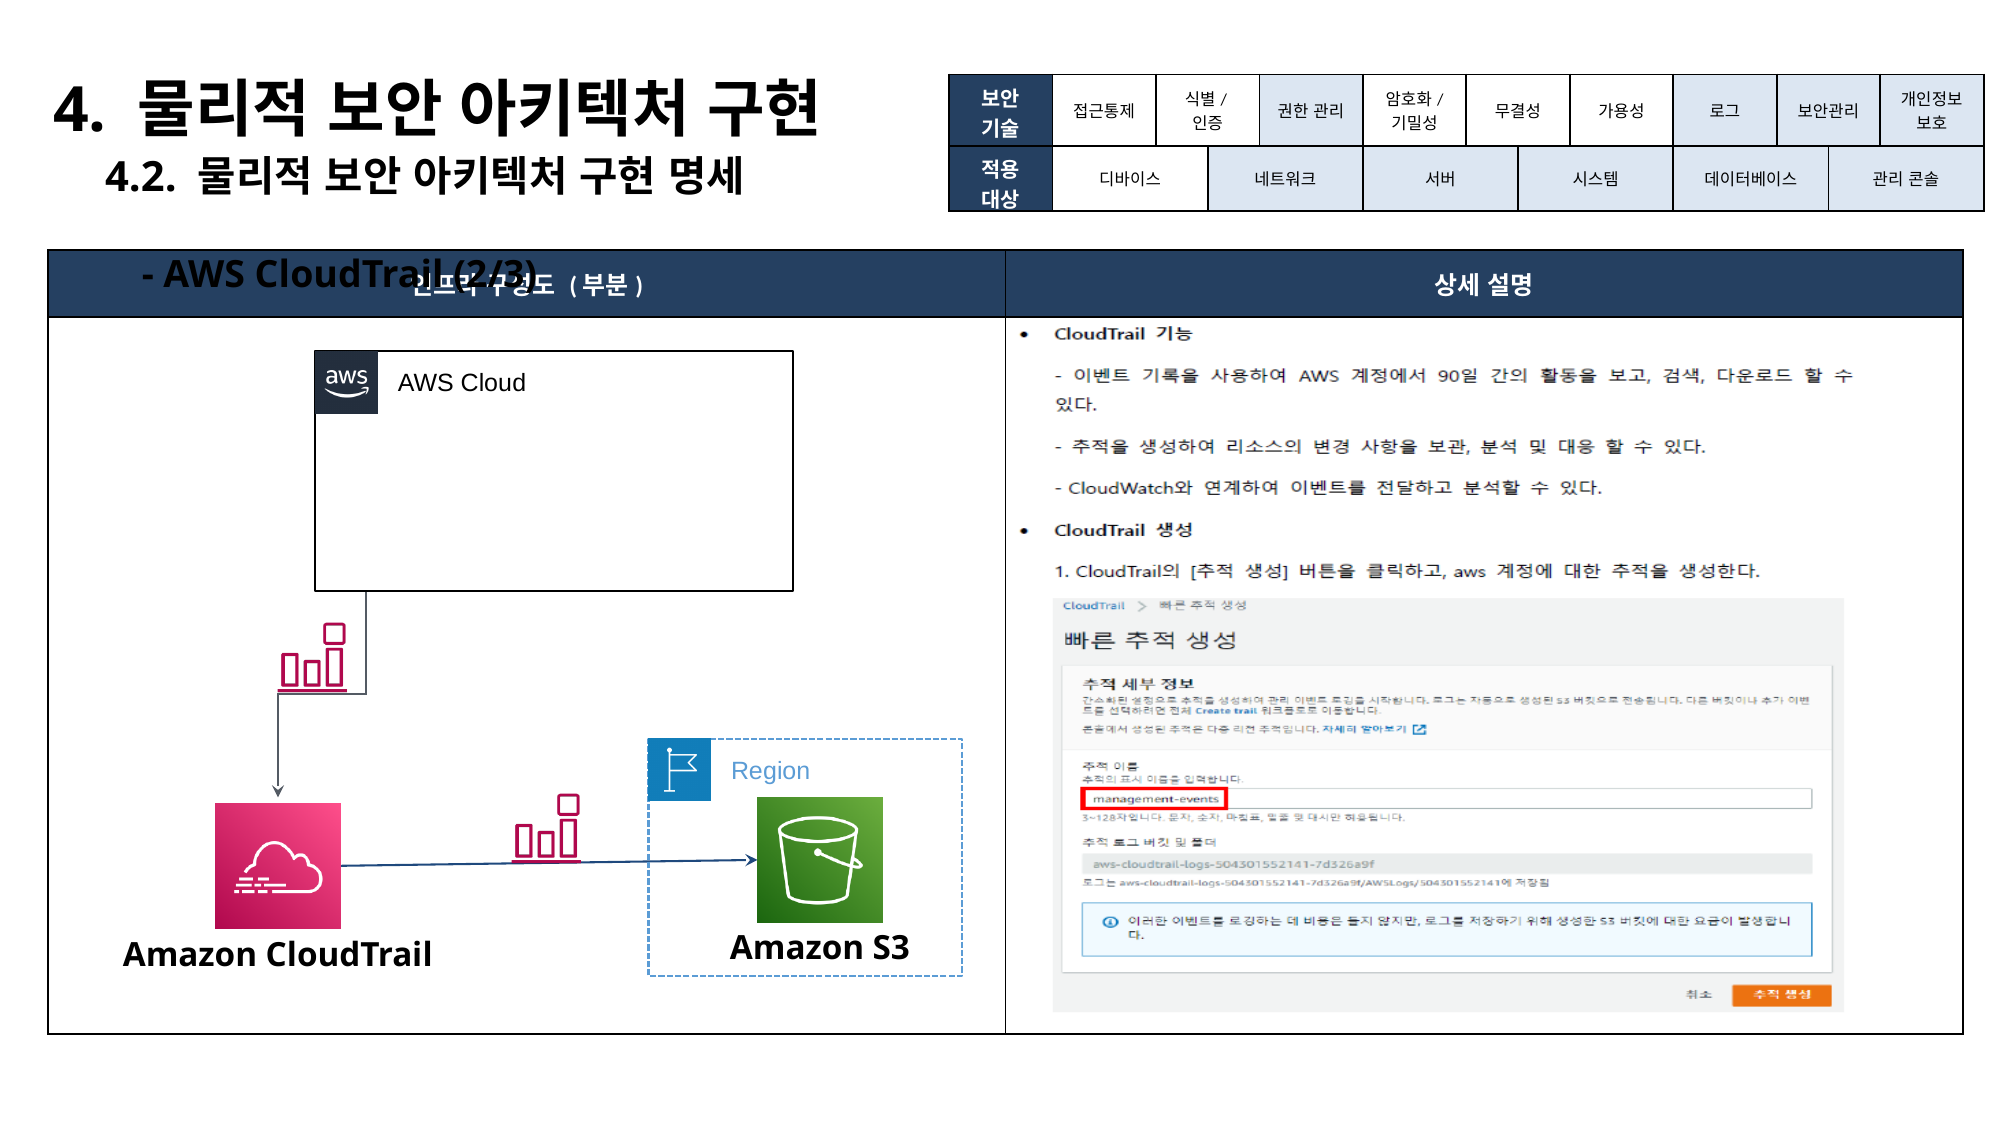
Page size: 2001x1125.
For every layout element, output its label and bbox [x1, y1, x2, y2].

table_header [1157, 75, 1259, 145]
text_box [89, 926, 467, 981]
table_cell [1053, 147, 1207, 210]
table_cell [1519, 147, 1672, 210]
table_cell [1209, 147, 1362, 210]
table_cell [1674, 147, 1828, 210]
table_cell [950, 147, 1052, 210]
table_header [49, 251, 1005, 316]
table_cell [1364, 147, 1517, 210]
table_cell [49, 318, 1005, 1033]
text_box [38, 61, 1044, 303]
picture [315, 350, 378, 414]
table_header [1053, 75, 1155, 145]
picture [507, 790, 584, 866]
table_header [1778, 75, 1879, 145]
text_box [646, 737, 653, 747]
text_box [341, 737, 964, 978]
text_box [218, 649, 426, 739]
table_header [1881, 75, 1983, 145]
table_header [1674, 75, 1776, 145]
picture [215, 803, 341, 929]
table_cell [1006, 318, 1962, 1033]
table_cell [1829, 147, 1983, 210]
picture [274, 618, 350, 695]
picture [648, 738, 712, 802]
table_header [1044, 75, 1052, 145]
table_header [1260, 75, 1362, 145]
text_box [313, 349, 795, 593]
table_header [1467, 75, 1569, 145]
picture [757, 797, 883, 923]
table_header [1571, 75, 1672, 145]
picture [1011, 324, 1863, 1020]
table_header [1364, 75, 1465, 145]
table_header [1006, 251, 1962, 316]
